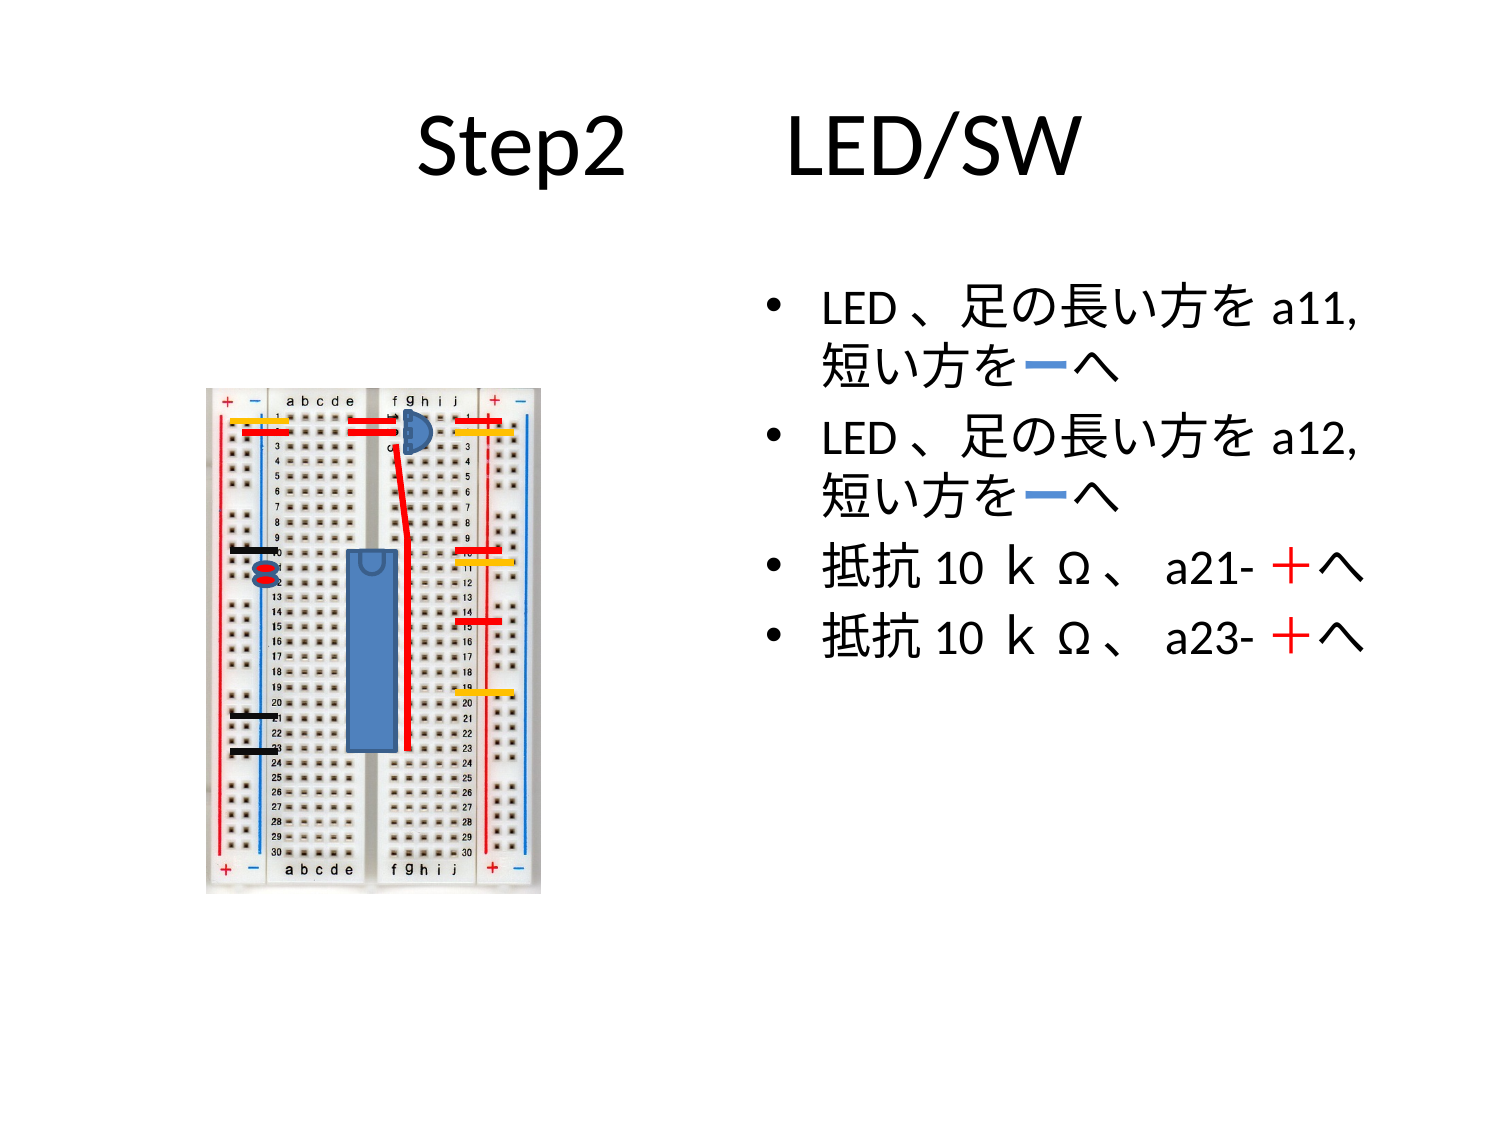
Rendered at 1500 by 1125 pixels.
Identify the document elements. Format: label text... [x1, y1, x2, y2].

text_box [395, 444, 408, 540]
list LED、足の長い方をa11,短い方をーへ LED、足の長い方をa12,短い方をーへ 抵抗10ｋΩ、a21-＋へ 抵抗10ｋΩ、a23-＋へ [750, 267, 1425, 1010]
title Step2 LED/SW [75, 45, 1425, 233]
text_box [366, 403, 437, 463]
picture [206, 388, 542, 894]
